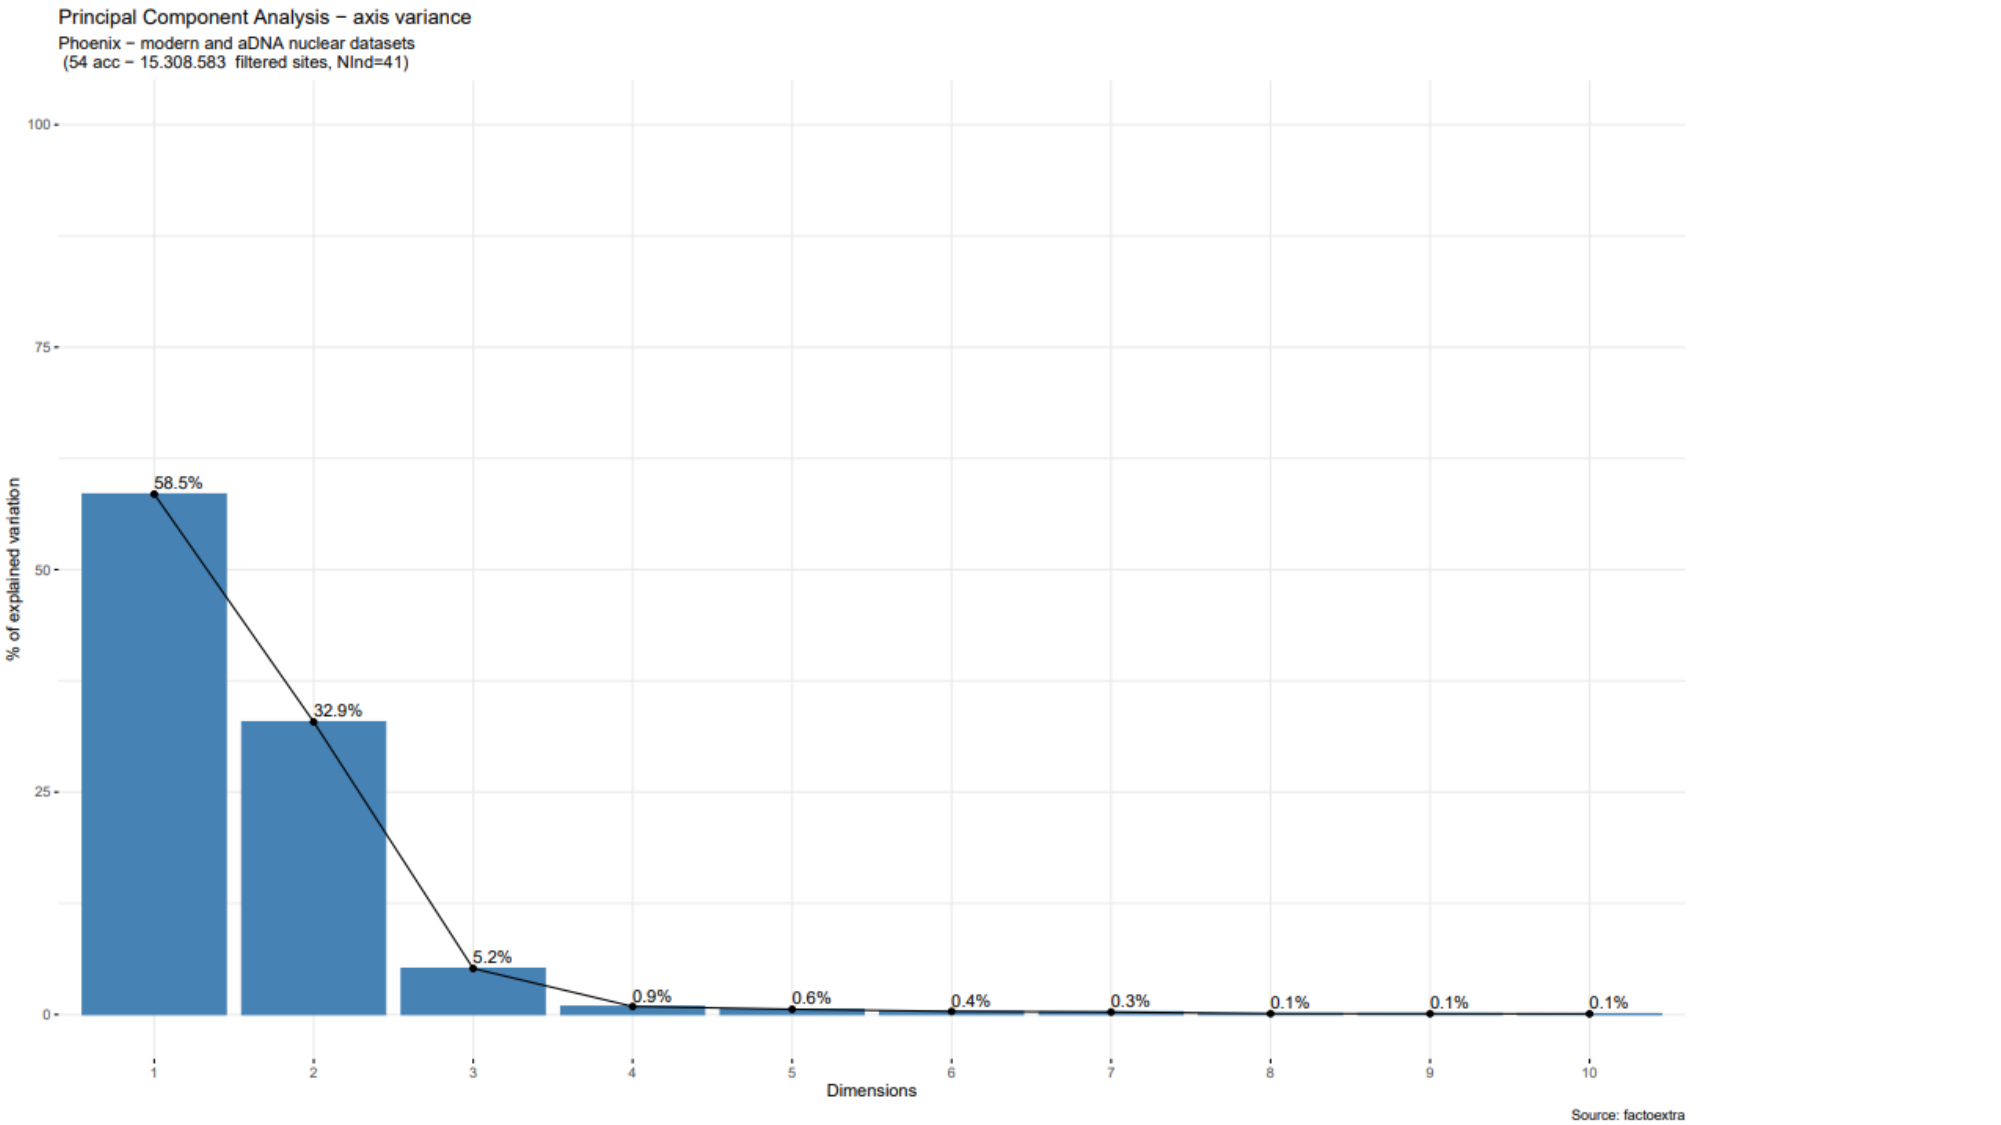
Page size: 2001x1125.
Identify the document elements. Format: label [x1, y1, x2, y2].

picture [0, 7, 1691, 1125]
